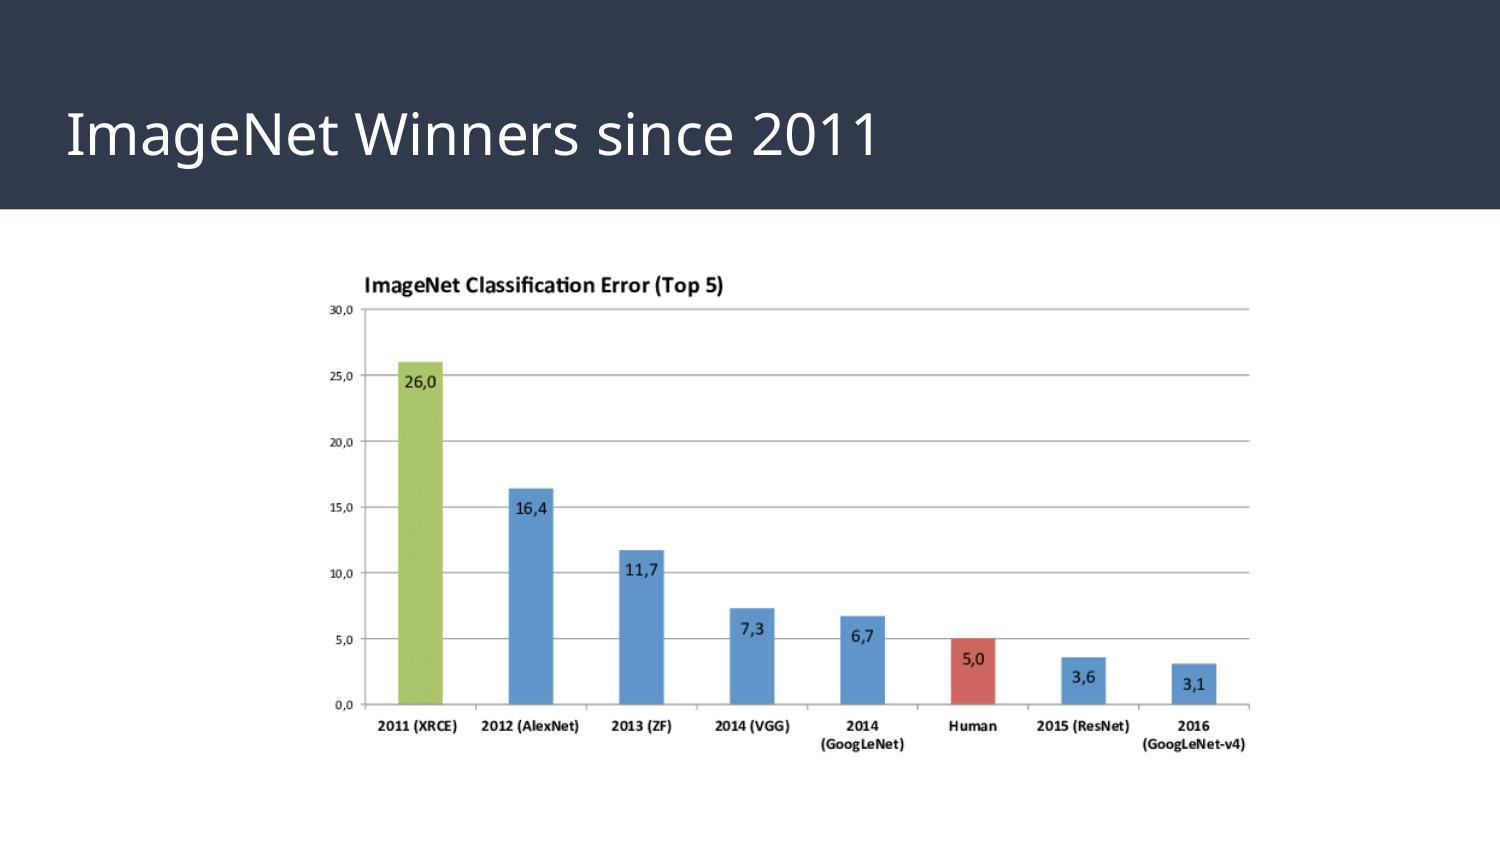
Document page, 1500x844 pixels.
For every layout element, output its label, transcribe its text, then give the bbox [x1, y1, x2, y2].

title ImageNet Winners since 2011 [51, 82, 1449, 185]
picture [326, 272, 1255, 756]
